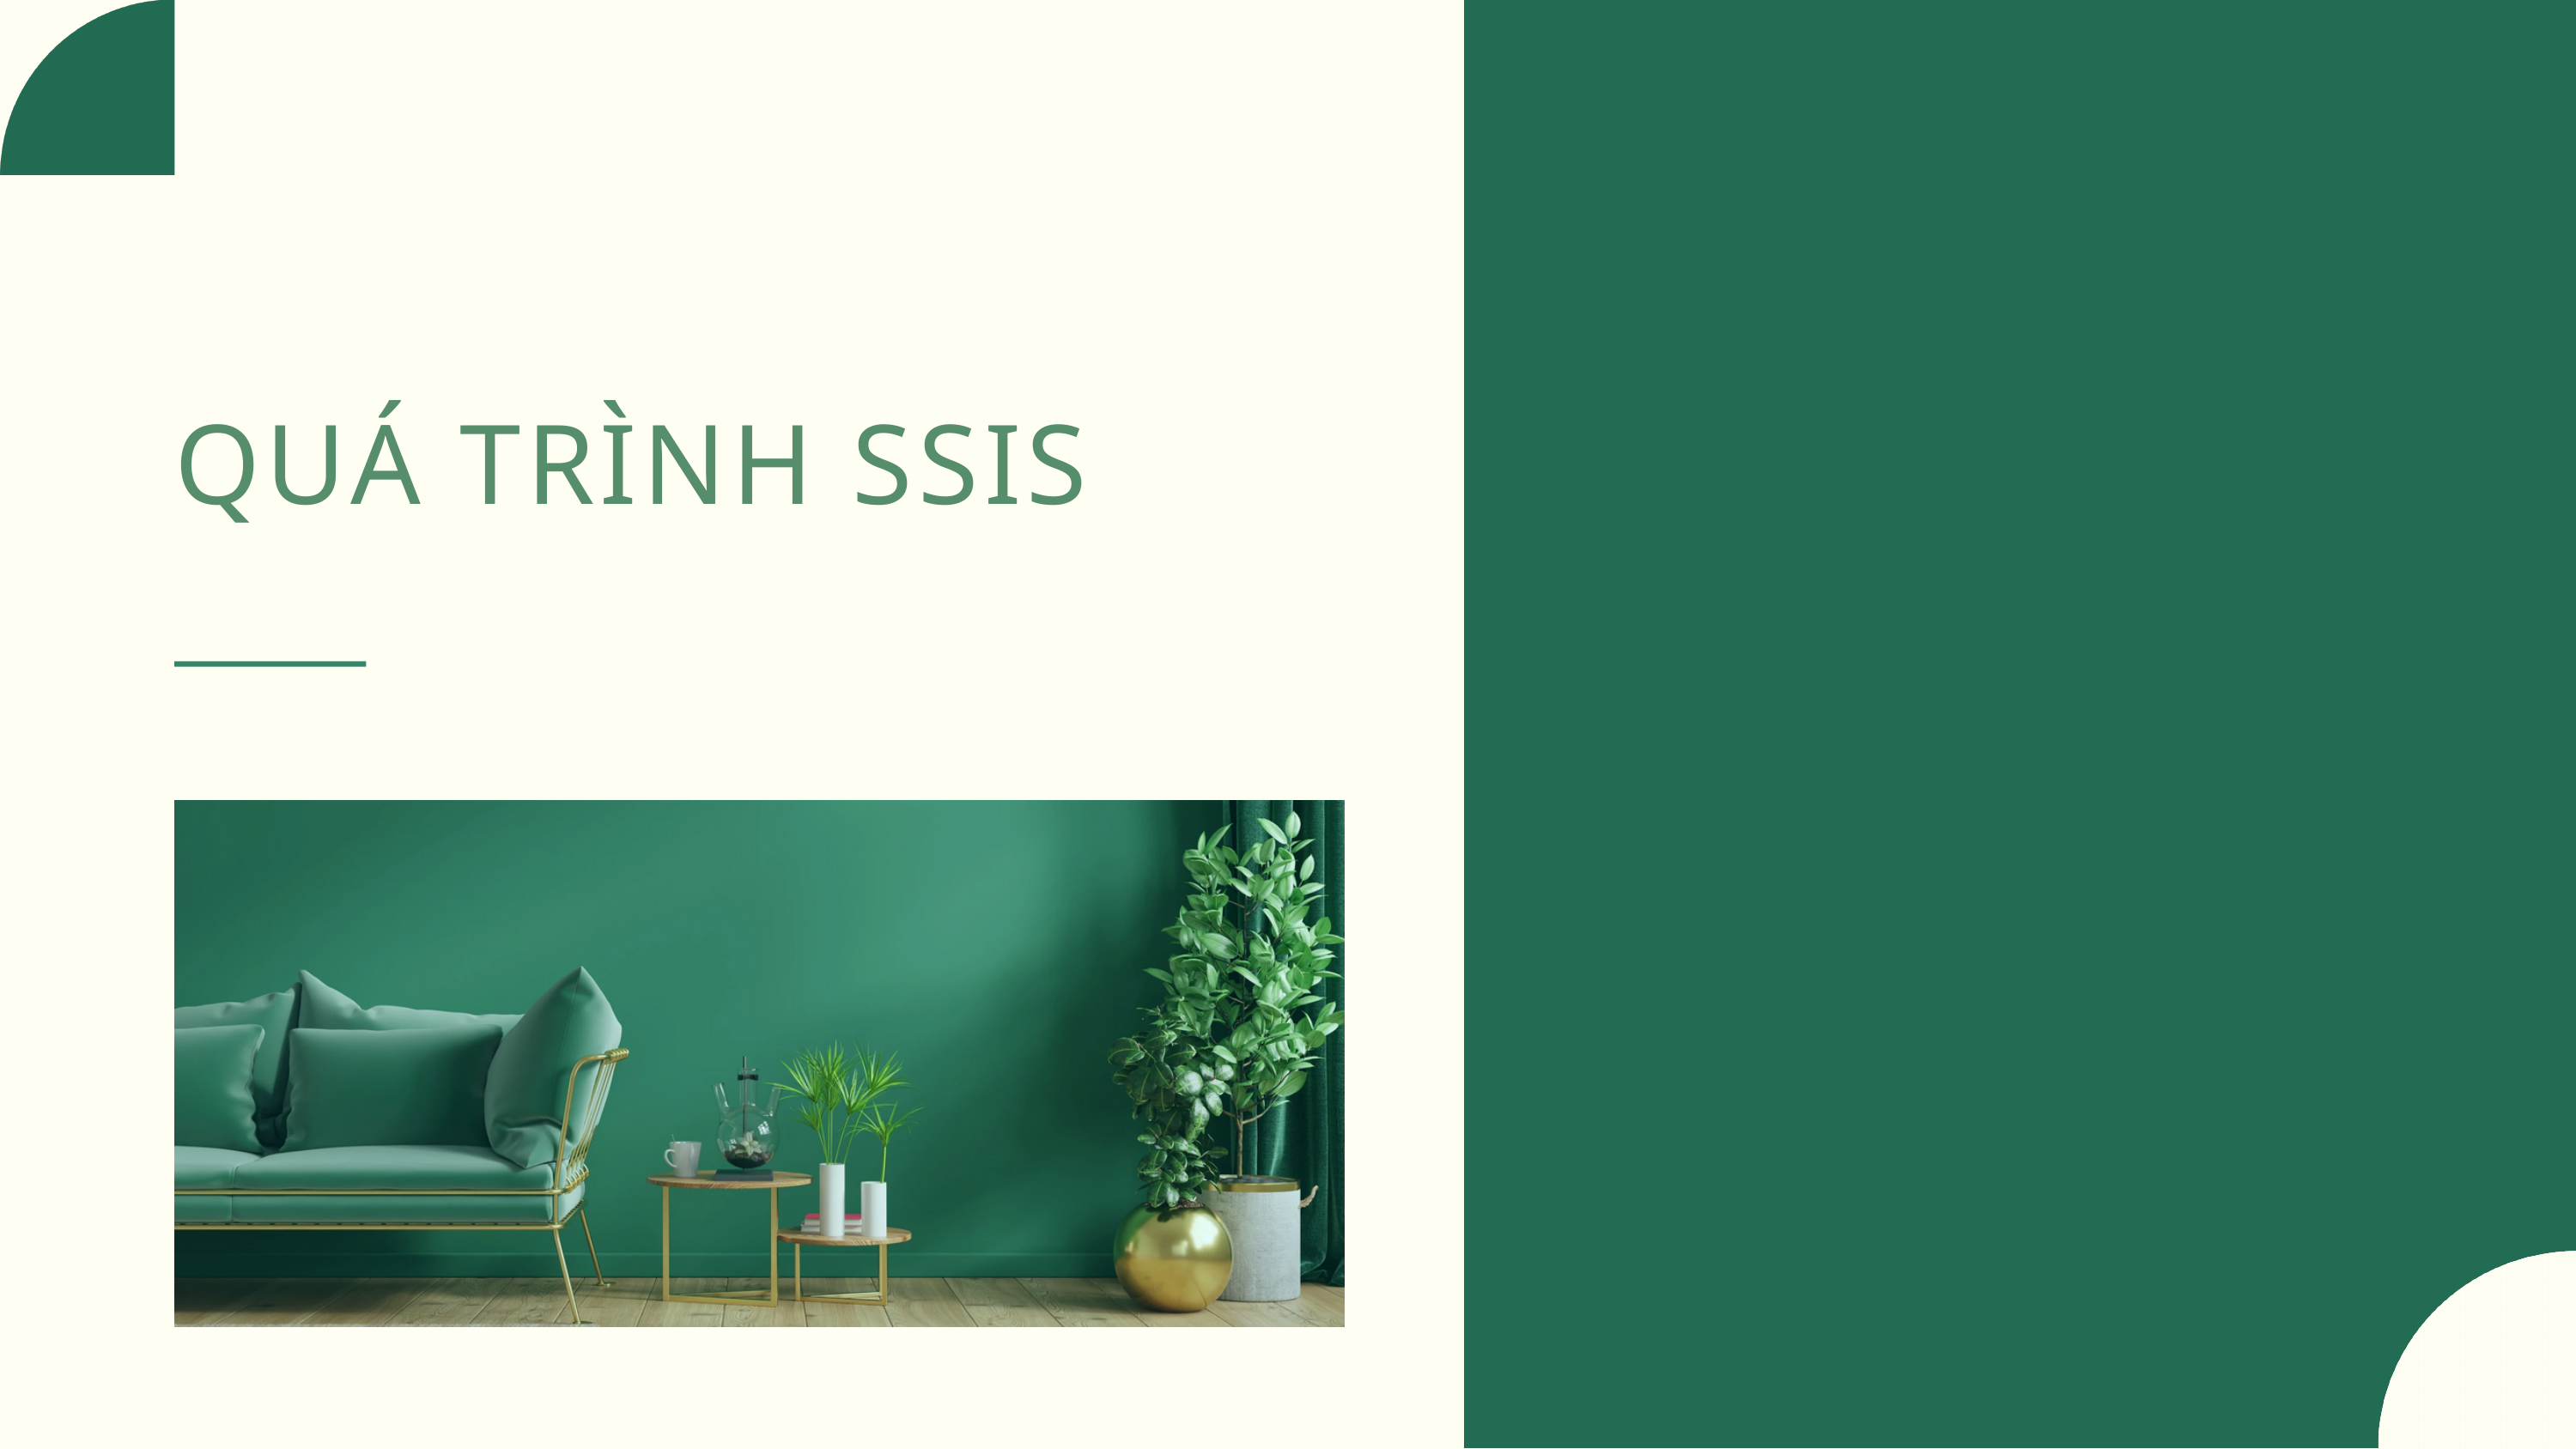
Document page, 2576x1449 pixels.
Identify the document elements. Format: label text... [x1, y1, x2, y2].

text_box QUÁ TRÌNH SSIS [174, 399, 1225, 526]
text_box [0, 0, 175, 175]
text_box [1463, 0, 2576, 1449]
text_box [173, 800, 1346, 1328]
